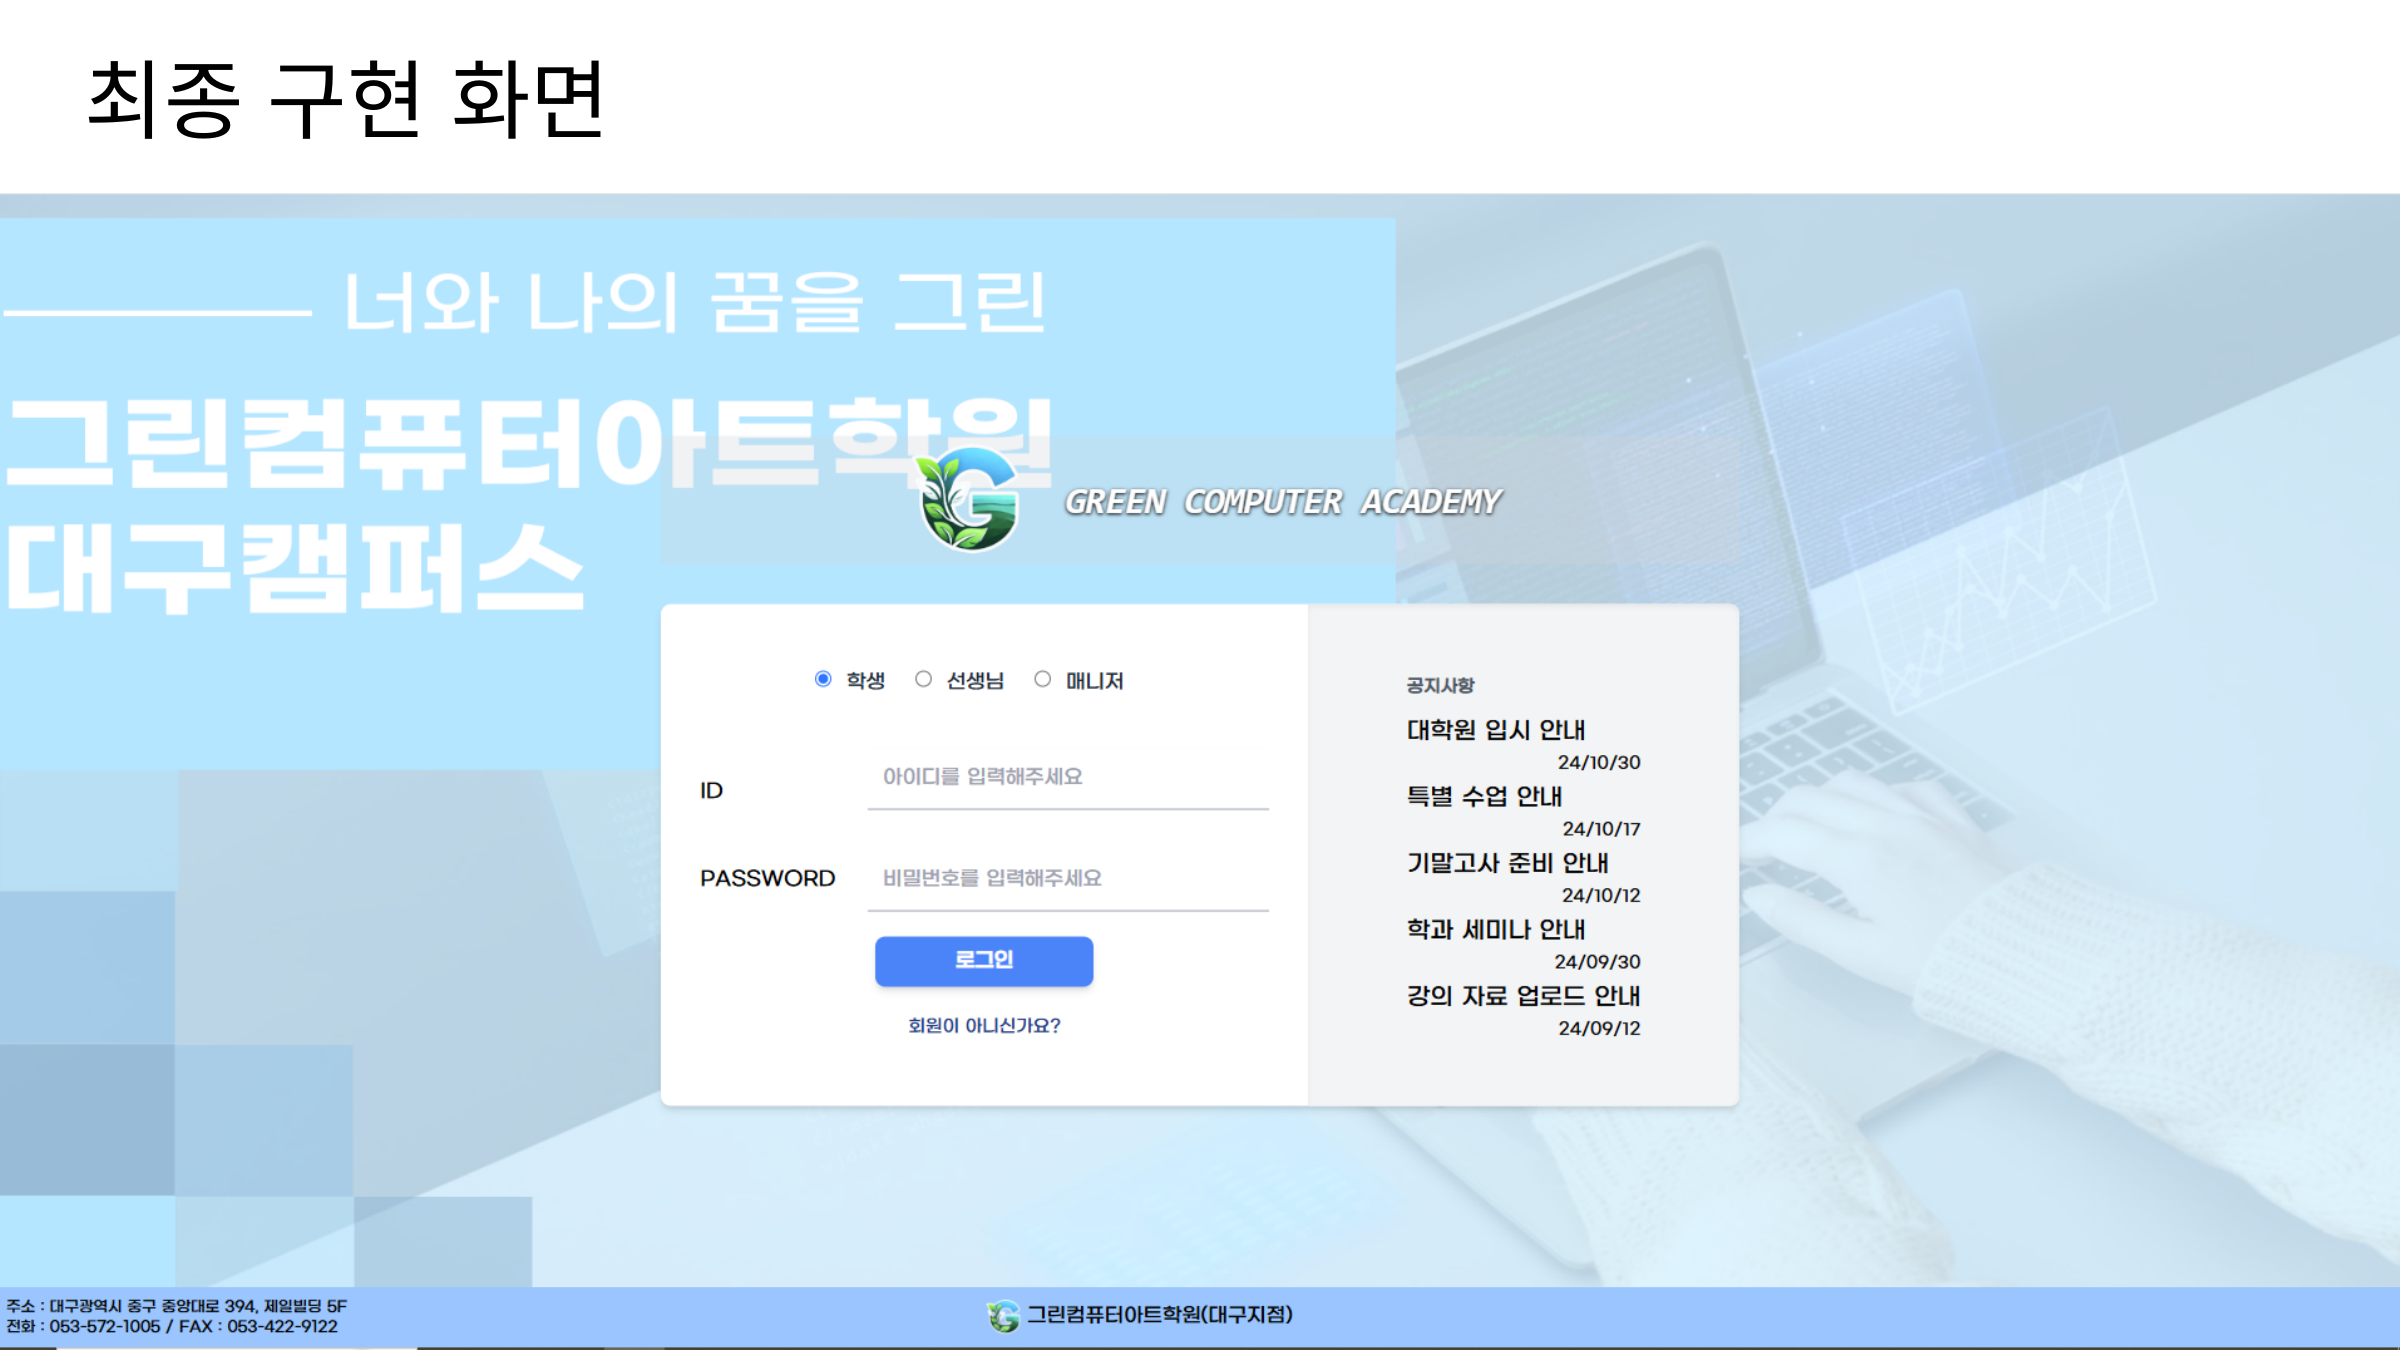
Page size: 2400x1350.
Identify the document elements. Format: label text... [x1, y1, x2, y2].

picture [0, 192, 2400, 1350]
text_box 최종 구현 화면 [84, 41, 956, 151]
